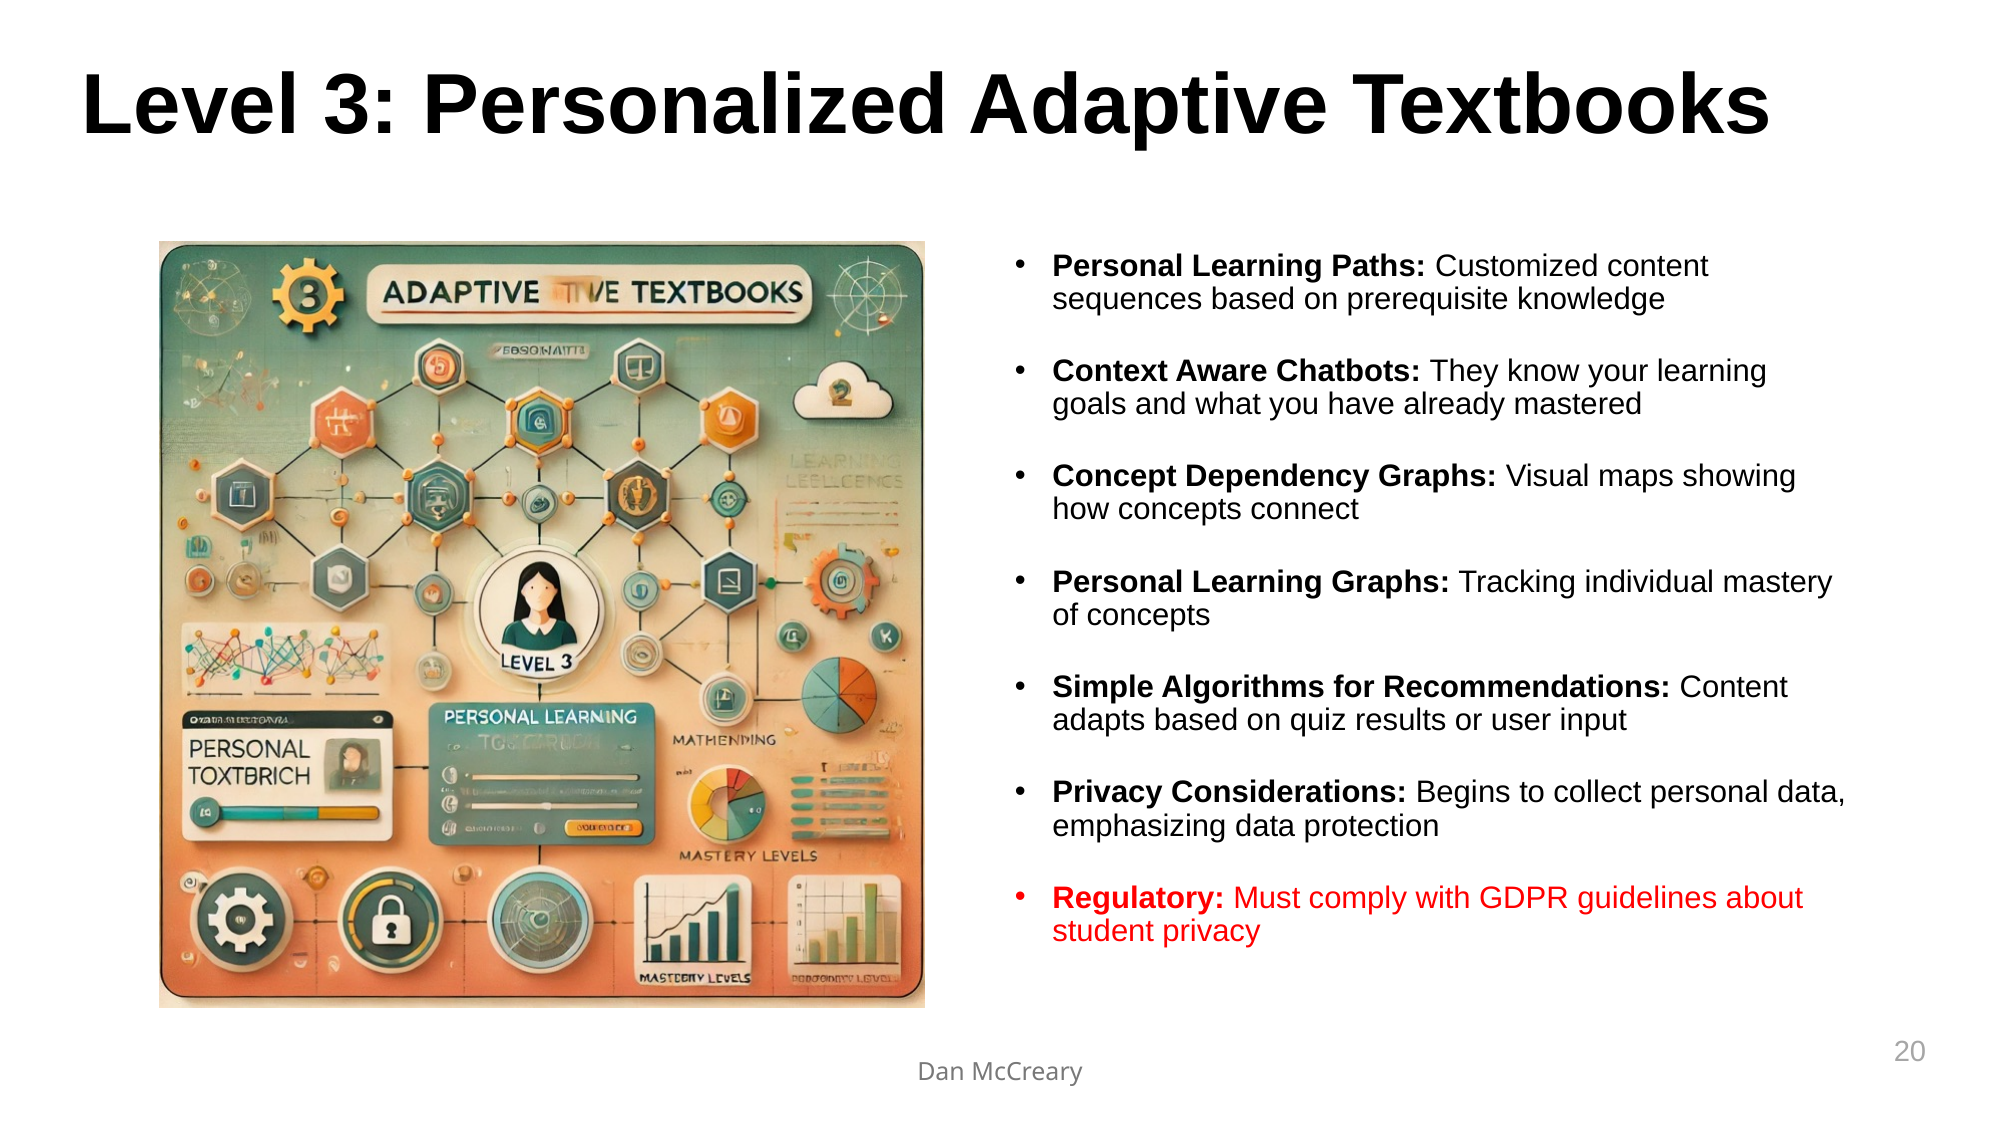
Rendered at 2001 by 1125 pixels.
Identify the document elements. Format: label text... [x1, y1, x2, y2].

title Level 3: Personalized Adaptive Textbooks [66, 51, 1792, 161]
picture [158, 241, 926, 1008]
footer Dan McCreary [662, 1042, 1338, 1103]
slide_number 20 [1491, 1019, 1942, 1080]
list Personal Learning Paths: Customized content sequences based on prerequisite knowledge Context Aware Chatbots: They know your learning goals and what you have already mastered Concept Dependency Graphs: Visual maps showing how concepts connect Personal Learning Graphs: Tracking individual mastery of concepts Simple Algorithms for Recommendations: Content adapts based on quiz results or user input Privacy Considerations: Begins to collect personal data, emphasizing data protection Regulatory: Must comply with GDPR guidelines about student privacy [999, 241, 1863, 956]
